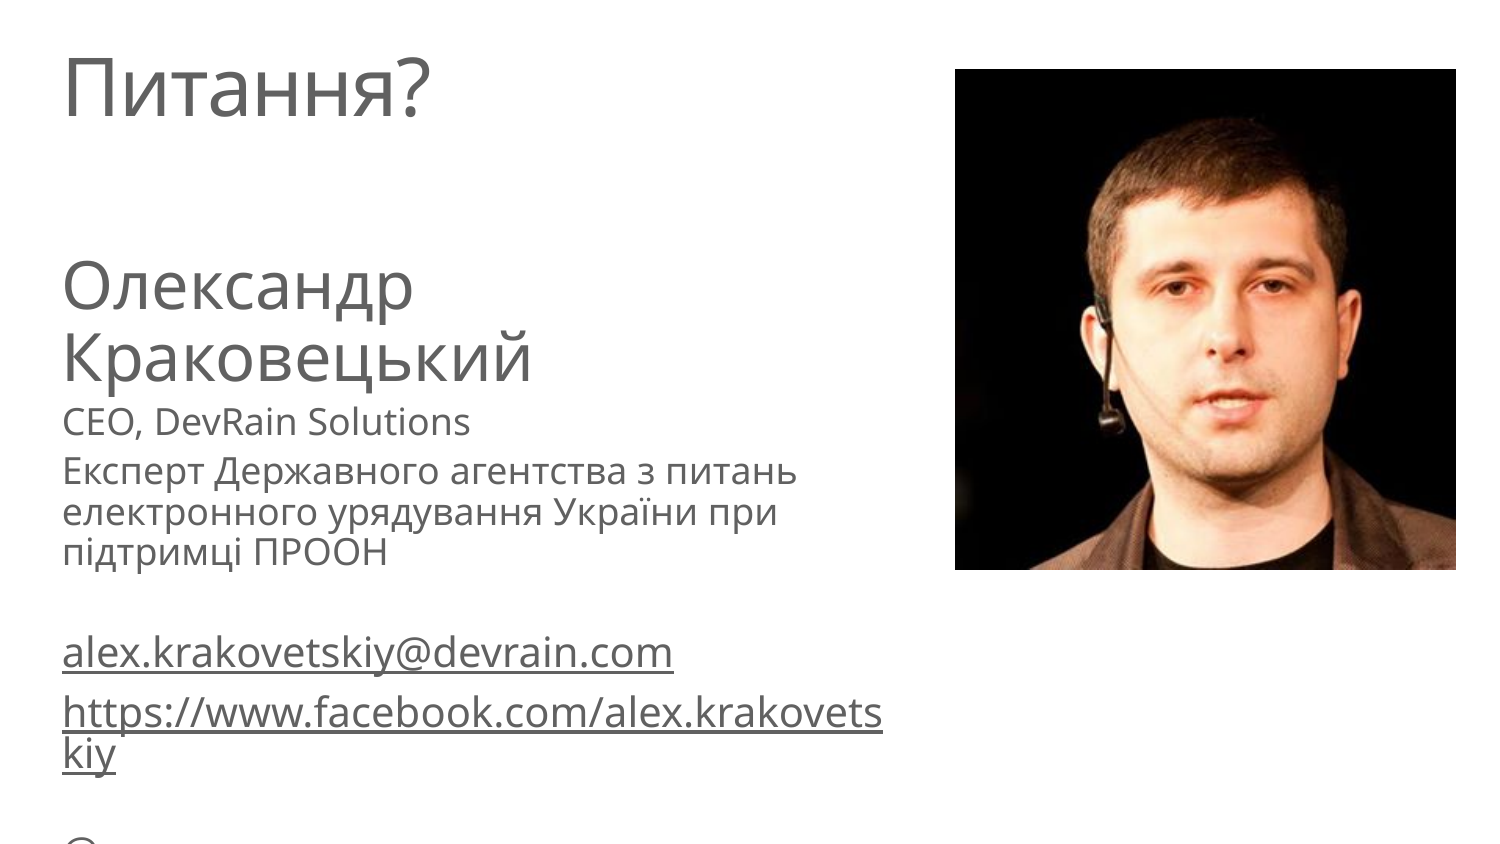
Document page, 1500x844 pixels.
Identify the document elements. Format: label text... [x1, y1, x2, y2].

picture [954, 69, 1456, 570]
title Питання? [44, 35, 1456, 147]
list Олександр Краковецький CEO, DevRain Solutions Експерт Державного агентства з питань електронного урядування України при підтримці ПРООН alex.krakovetskiy@devrain.com https://www.facebook.com/alex.krakovetskiy @msugvnua [44, 147, 907, 746]
